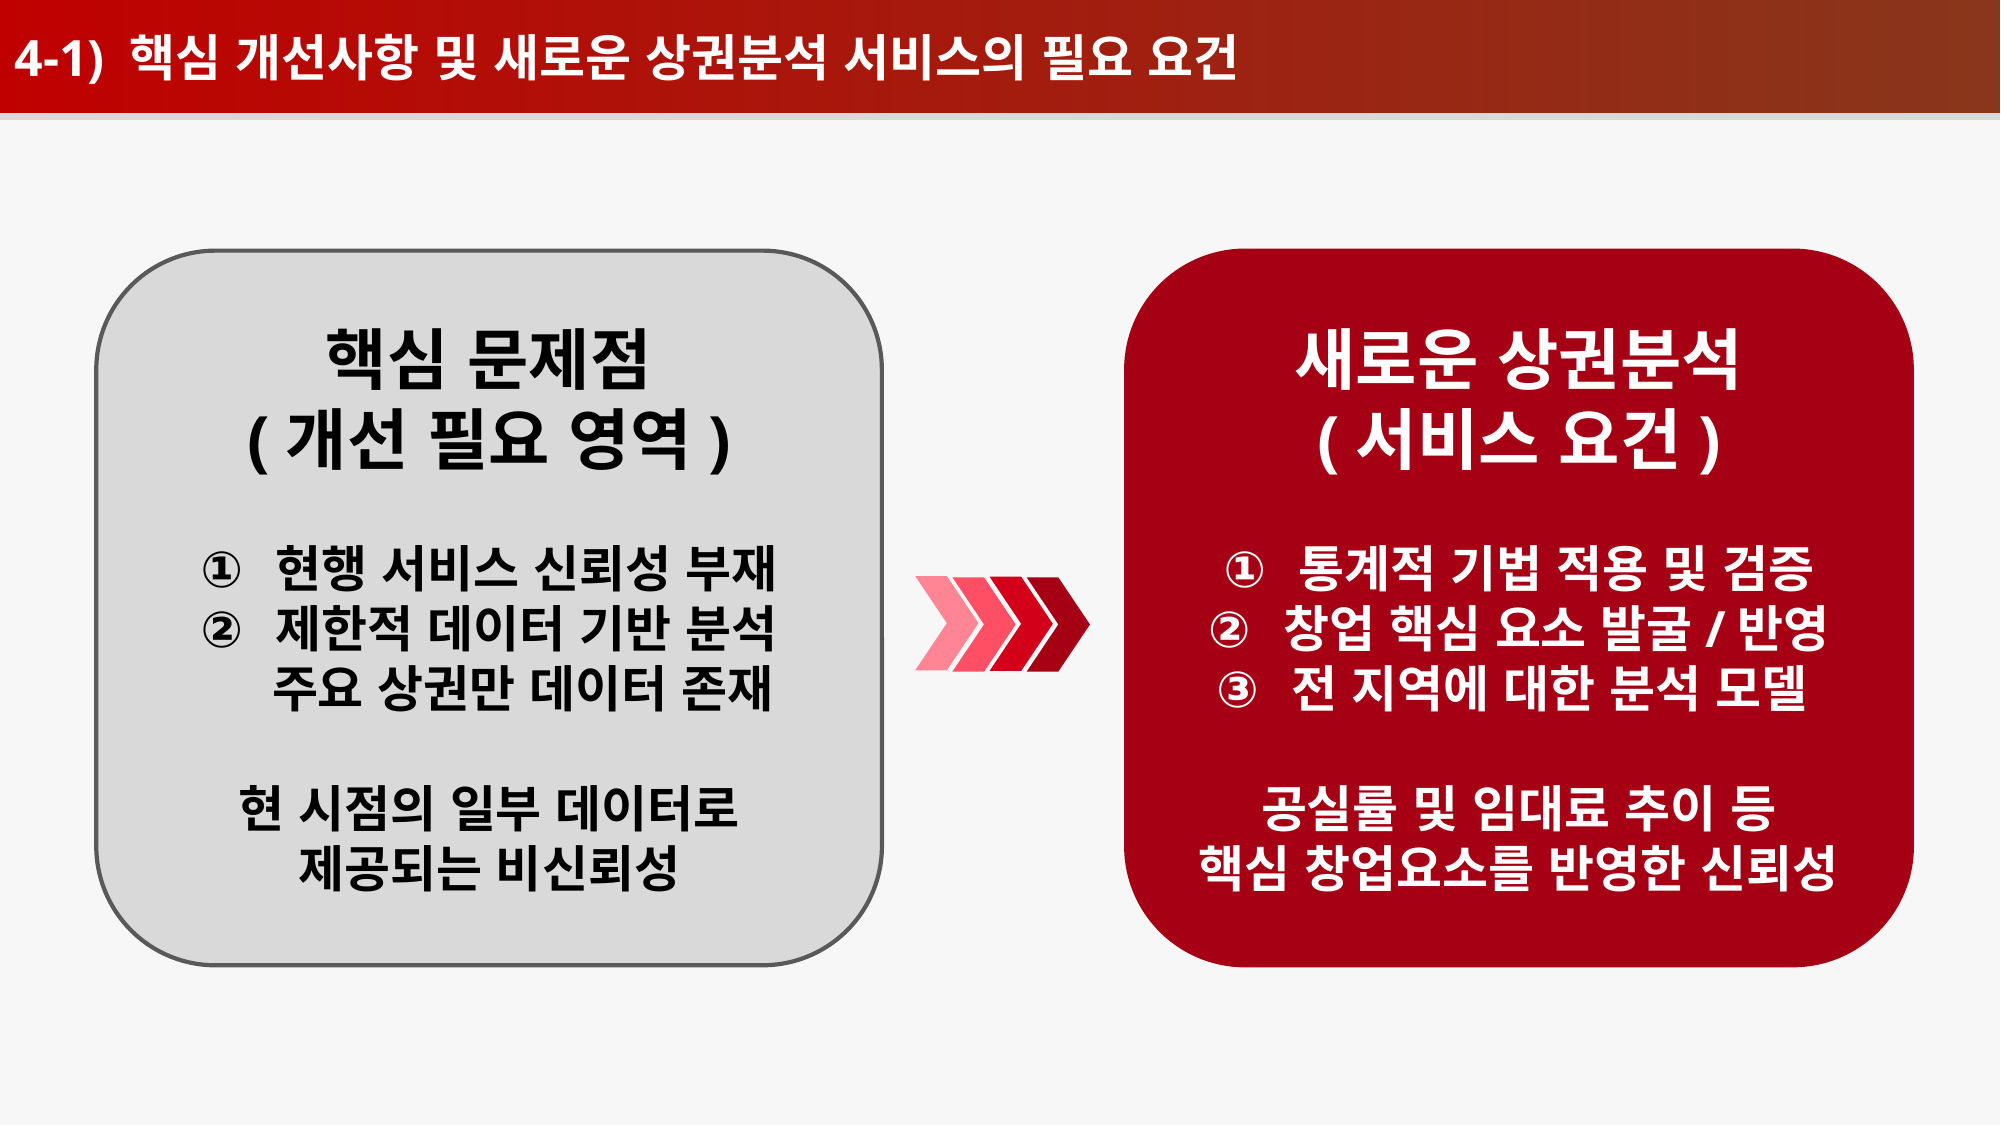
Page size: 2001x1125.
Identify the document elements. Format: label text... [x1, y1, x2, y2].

text_box 4-1) 핵심 개선사항 및 새로운 상권분석 서비스의 필요 요건 [0, 0, 2000, 113]
text_box 새로운 상권분석 (서비스 요건) 통계적 기법 적용 및 검증 창업 핵심 요소 발굴/반영 전 지역에 대한 분석 모델 공실률 및 임대료 추이 등 핵심 창업요소를 반영한 신뢰성 [1125, 250, 1913, 966]
text_box 핵심 문제점 (개선 필요 영역) 현행 서비스 신뢰성 부재 제한적 데이터 기반 분석 주요 상권만 데이터 존재 현 시점의 일부 데이터로 제공되는 비신뢰성 [95, 250, 883, 966]
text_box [915, 575, 1090, 672]
